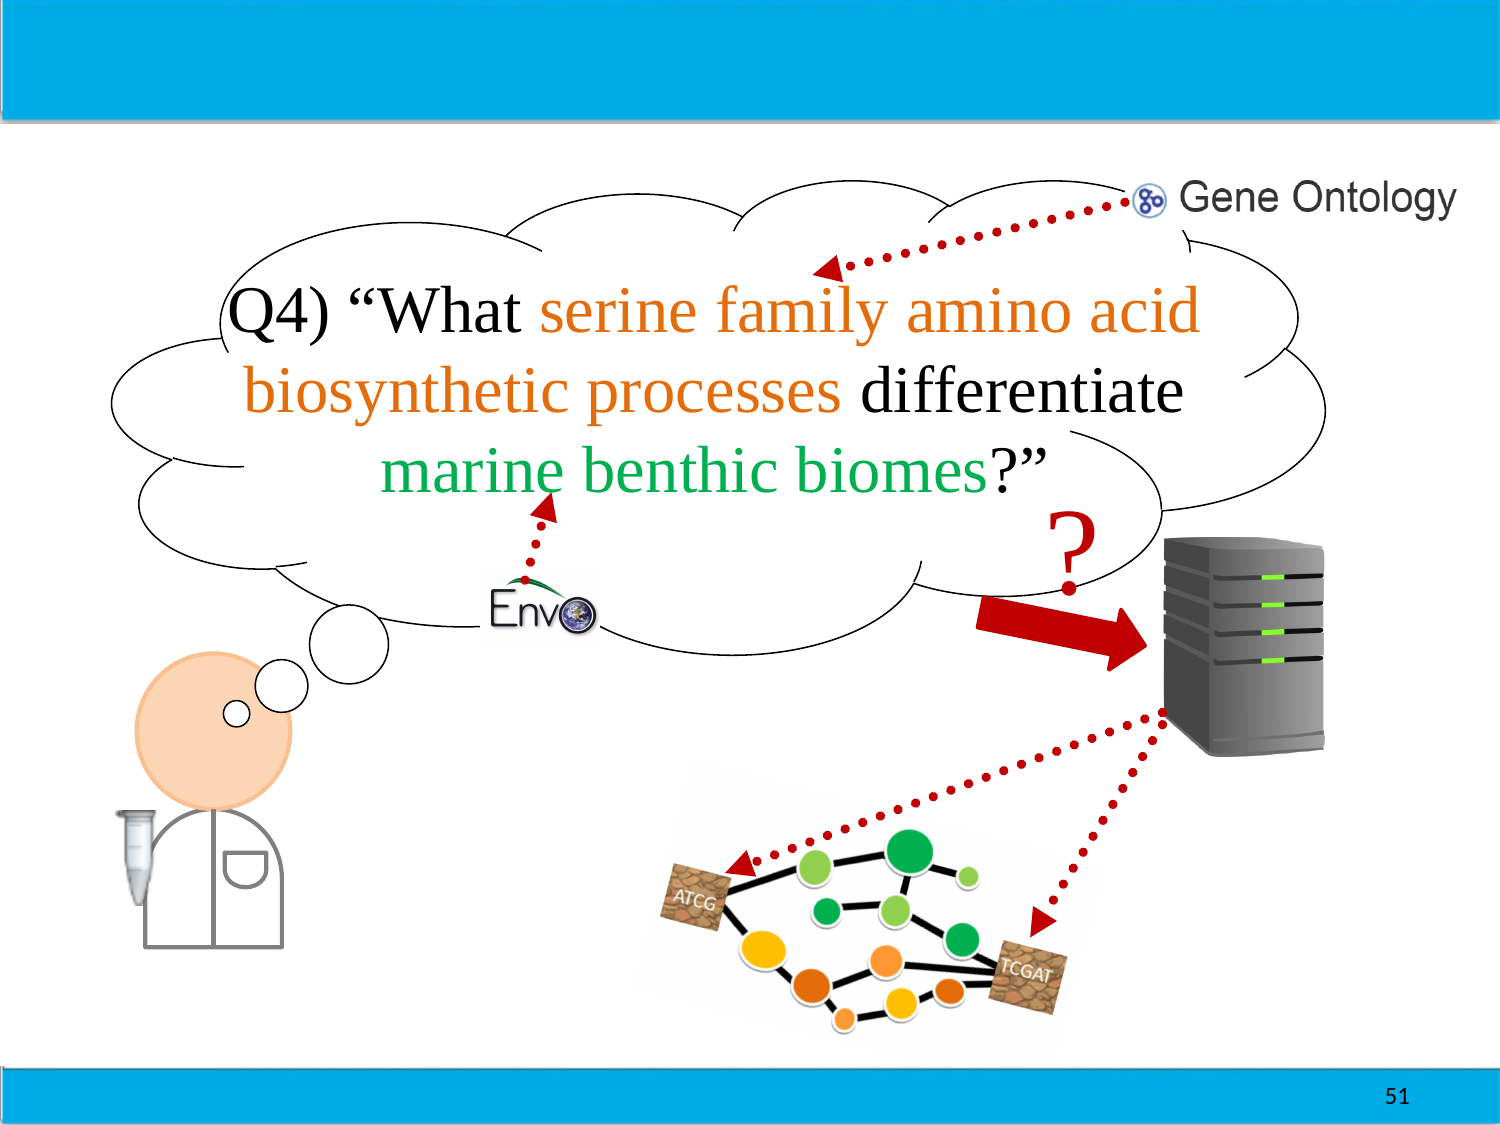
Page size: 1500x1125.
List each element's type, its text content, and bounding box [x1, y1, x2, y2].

text_box Q4) “What serine family amino acid biosynthetic processes differentiate marine benthic biomes?” [174, 220, 1255, 546]
text_box [111, 346, 1030, 684]
picture [0, 0, 1500, 124]
picture [479, 570, 601, 651]
text_box [1255, 261, 1326, 490]
text_box [975, 595, 1147, 672]
text_box [1104, 546, 1148, 577]
picture [1124, 174, 1485, 230]
picture [0, 761, 1500, 1125]
picture [1162, 537, 1325, 757]
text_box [111, 653, 291, 948]
text_box [812, 266, 826, 279]
text_box [527, 180, 1119, 220]
text_box [296, 664, 308, 708]
text_box ? [1030, 462, 1104, 619]
text_box [541, 492, 554, 506]
